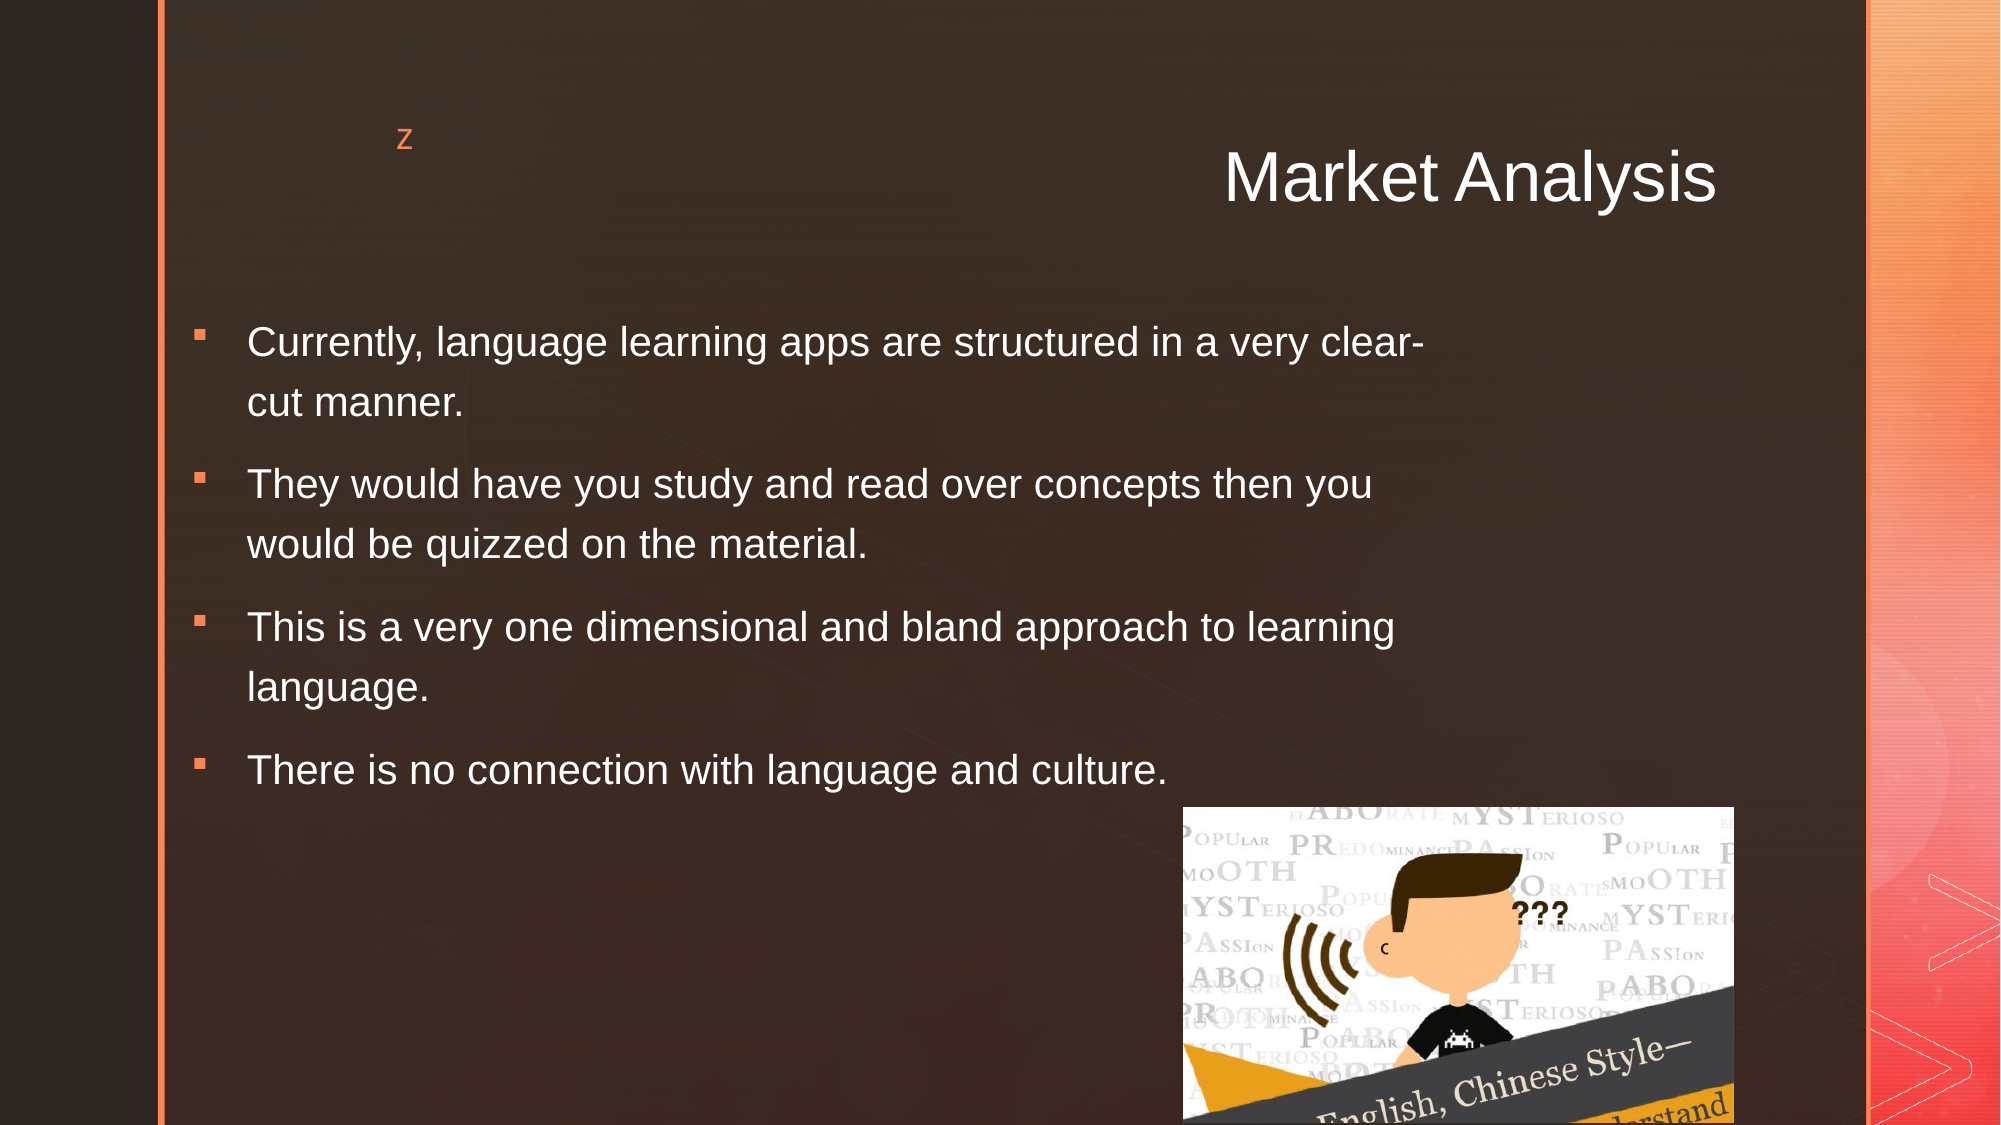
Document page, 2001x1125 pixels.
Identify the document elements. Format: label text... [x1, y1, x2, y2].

picture [1183, 807, 1735, 1123]
list Currently, language learning apps are structured in a very clear-cut manner. They would have you study and read over concepts then you would be quizzed on the material. This is a very one dimensional and bland approach to learning language. There is no connection with language and culture. [175, 220, 1455, 877]
picture [1871, 0, 2001, 1125]
title Market Analysis [428, 132, 1734, 310]
